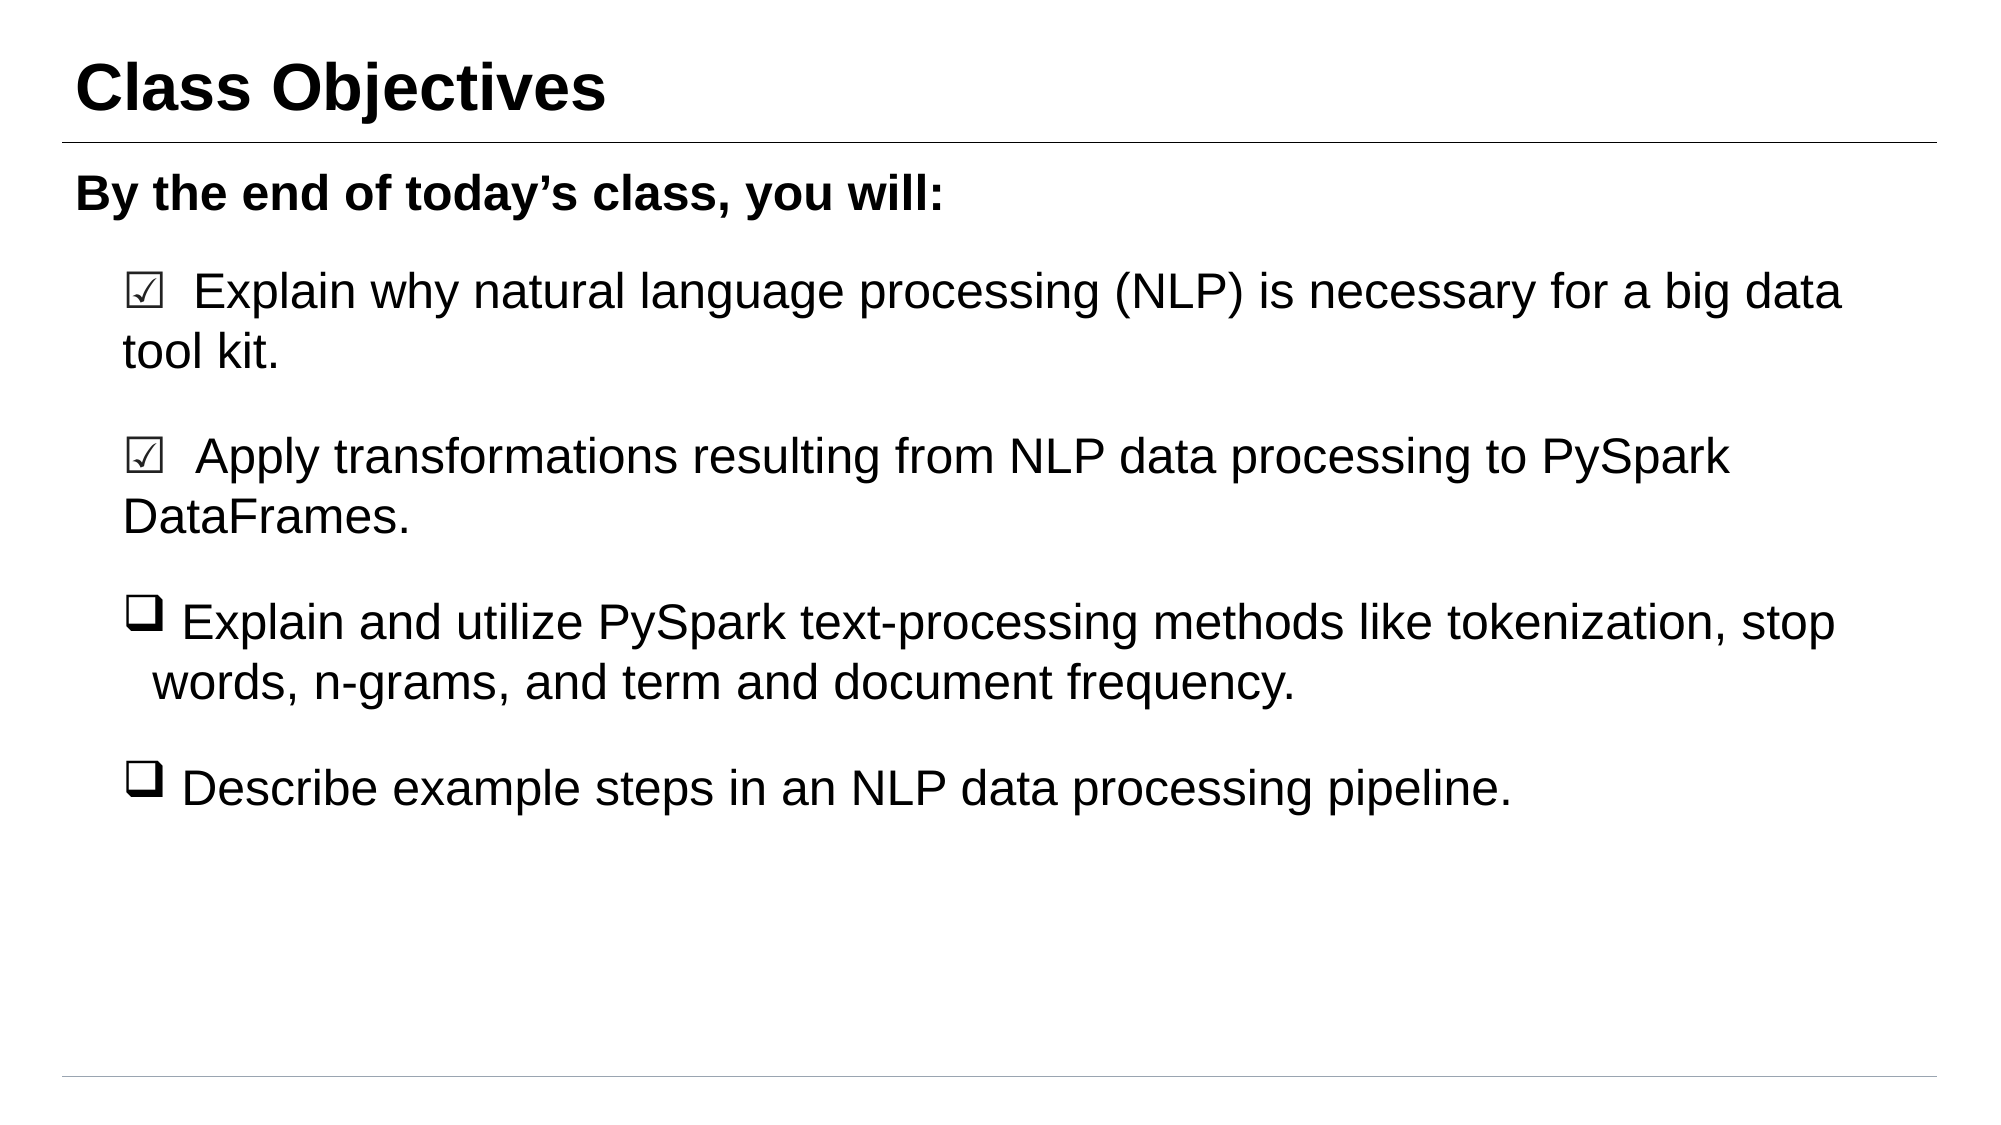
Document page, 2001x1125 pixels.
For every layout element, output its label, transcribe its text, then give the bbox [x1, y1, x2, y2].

list ☑ Explain why natural language processing (NLP) is necessary for a big data tool kit. ☑ Apply transformations resulting from NLP data processing to PySpark DataFrames. Explain and utilize PySpark text-processing methods like tokenization, stop words, n-grams, and term and document frequency. Describe example steps in an NLP data processing pipeline. [39, 289, 1922, 986]
subtitle By the end of today’s class, you will: [0, 145, 2000, 289]
title Class Objectives [0, 49, 2000, 129]
